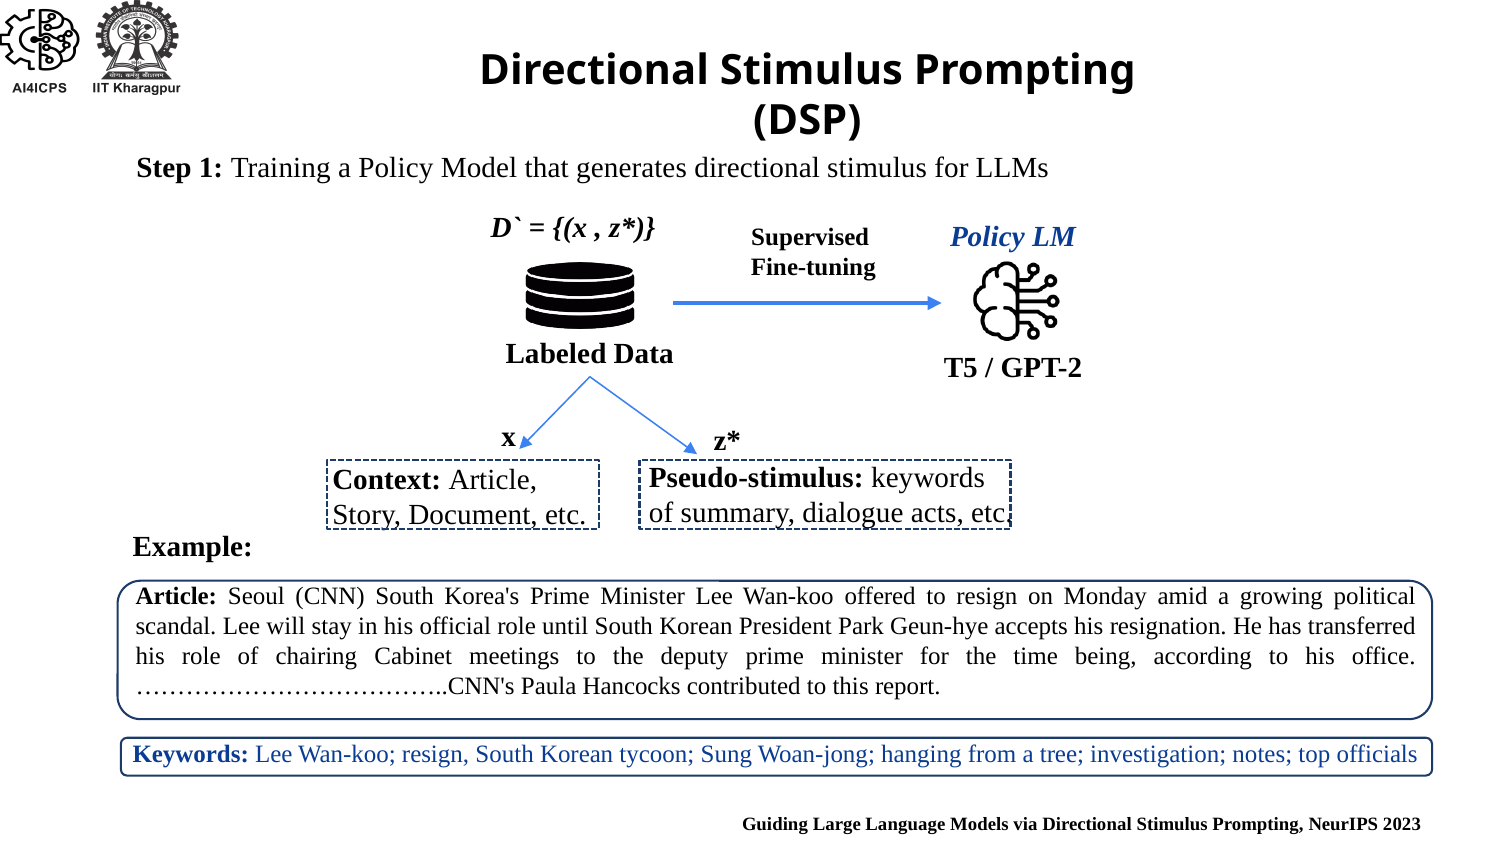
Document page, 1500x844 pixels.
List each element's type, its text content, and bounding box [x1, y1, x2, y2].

text_box x [491, 409, 517, 460]
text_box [519, 377, 587, 450]
text_box D` = {(x , z*)} [411, 200, 735, 251]
text_box Guiding Large Language Models via Directional Stimulus Prompting, NeurIPS 2023 [727, 783, 1438, 842]
text_box Article: Seoul (CNN) South Korea's Prime Minister Lee Wan-koo offered to resign on Monday amid a growing political scandal. Lee will stay in his official role until South Korean President Park Geun-hye accepts his resignation. He has transferred his role of chairing Cabinet meetings to the deputy prime minister for the time being, according to his office. ………………………………..CNN's Paula Hancocks contributed to this report. [120, 572, 1433, 593]
text_box [325, 458, 601, 531]
text_box Step 1: Training a Policy Model that generates directional stimulus for LLMs [94, 81, 1474, 199]
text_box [589, 377, 698, 455]
text_box Labeled Data [467, 326, 712, 377]
text_box Context: Article, Story, Document, etc. [317, 453, 616, 538]
text_box [115, 578, 1435, 722]
picture [968, 253, 1064, 349]
text_box Example: [117, 520, 279, 570]
text_box Keywords: Lee Wan-koo; resign, South Korean tycoon; Sung Woan-jong; hanging from a tree; investigation; notes; top officials [117, 730, 1446, 775]
text_box Directional Stimulus Prompting (DSP) [431, 27, 1184, 81]
picture [513, 262, 649, 329]
text_box Supervised Fine-tuning [734, 212, 893, 288]
text_box z* [697, 413, 758, 464]
text_box Policy LM [930, 210, 1096, 261]
text_box T5 / GPT-2 [928, 341, 1117, 391]
picture [0, 0, 181, 95]
text_box Pseudo-stimulus: keywords of summary, dialogue acts, etc. [634, 451, 1030, 537]
